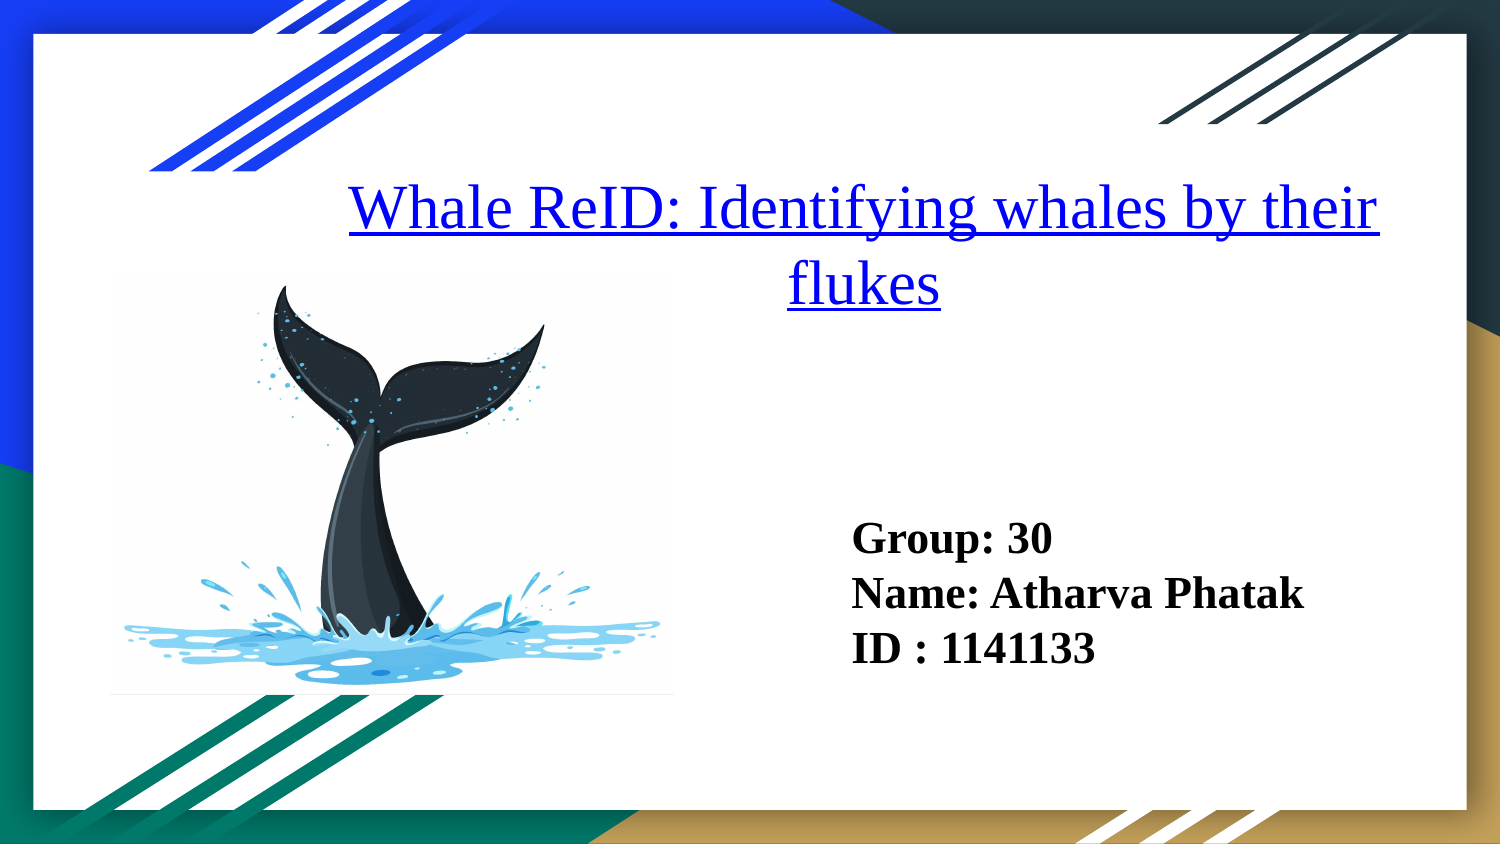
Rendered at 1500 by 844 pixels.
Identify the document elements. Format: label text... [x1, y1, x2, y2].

picture [109, 275, 674, 695]
text_box Group: 30 Name: Atharva Phatak ID : 1141133 [836, 492, 1433, 688]
title Whale ReID: Identifying whales by their flukes [311, 131, 1417, 352]
